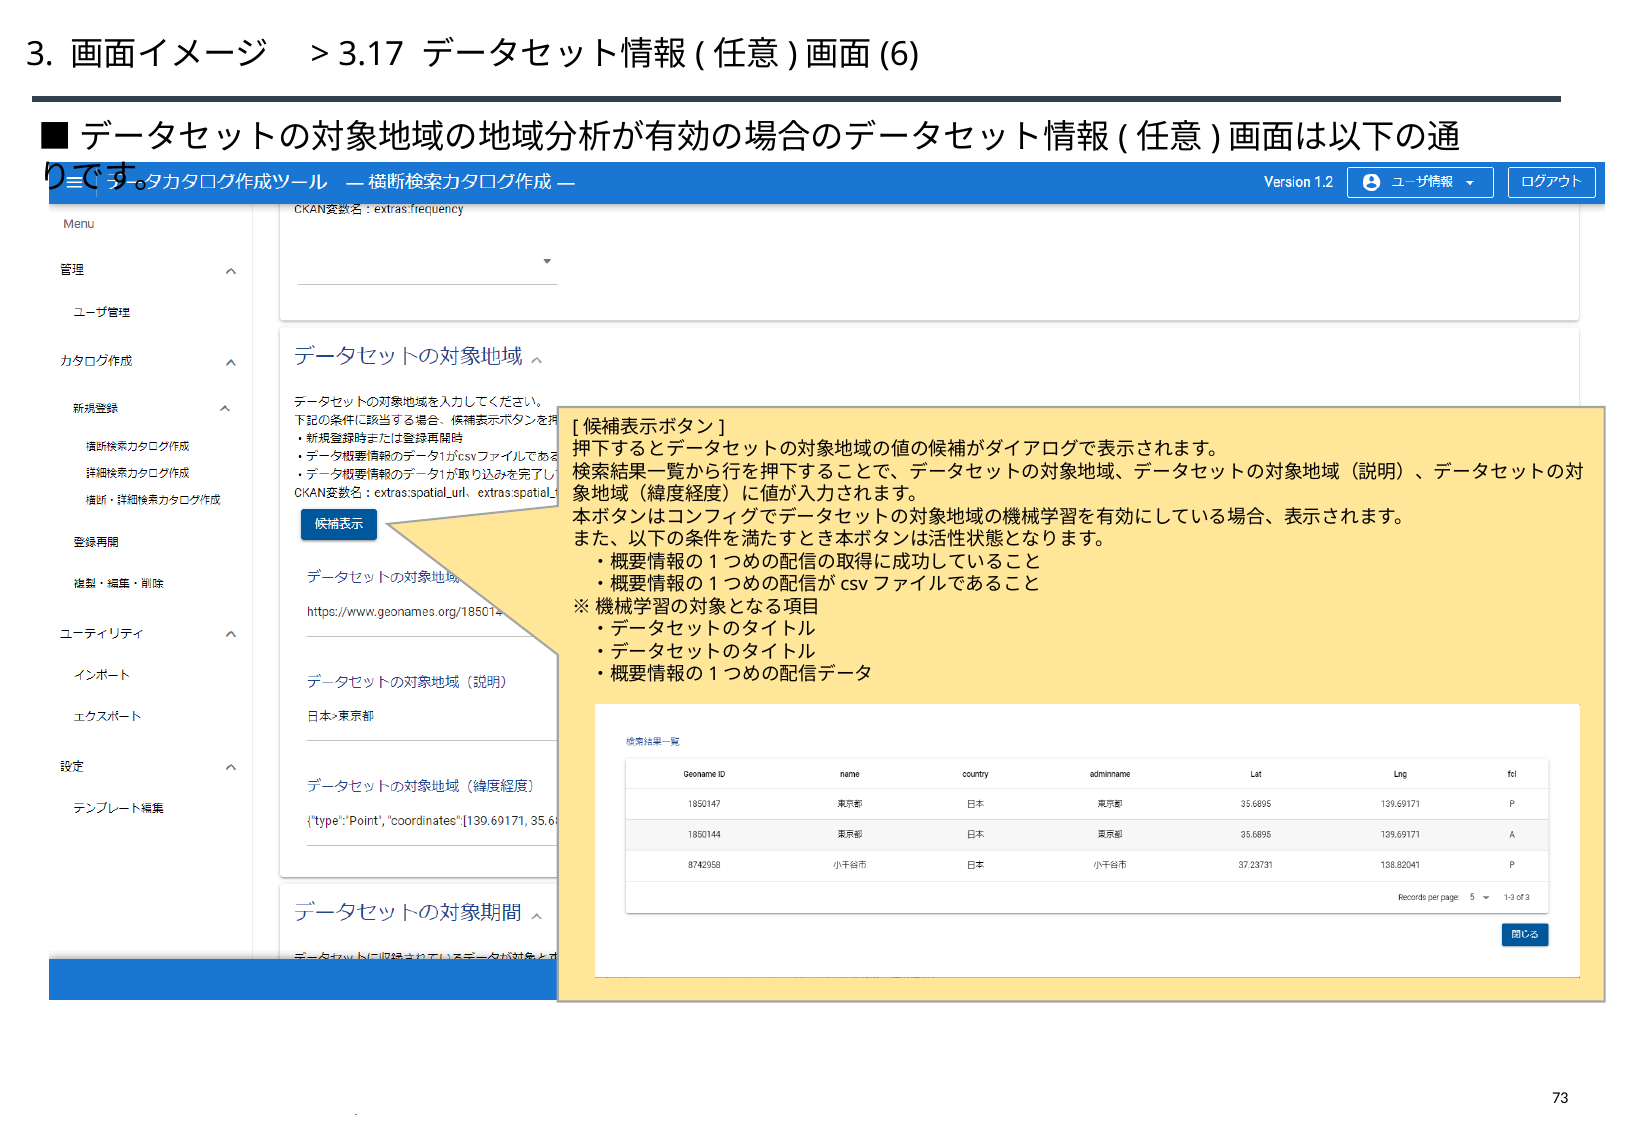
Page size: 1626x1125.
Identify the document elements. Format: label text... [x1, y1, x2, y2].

picture [49, 162, 1605, 1000]
text_box ■データセットの対象地域の地域分析が有効の場合のデータセット情報(任意)画面は以下の通りです。 [23, 107, 1478, 203]
text_box [候補表示ボタン] 押下するとデータセットの対象地域の値の候補がダイアログで表示されます。 検索結果一覧から行を押下することで、データセットの対象地域、データセットの対象地域（説明）、データセットの対象地域（緯度経度）に値が入力されます。 本ボタンはコンフィグでデータセットの対象地域の機械学習を有効にしている場合、表示されます。 また、以下の条件を満たすとき本ボタンは活性状態となります。 ・概要情報の1つめの配信の取得に成功していること ・概要情報の1つめの配信がcsvファイルであること ※機械学習の対象となる項目 ・データセットのタイトル ・データセットのタイトル ・概要情報の1つめの配信データ [556, 405, 1606, 1003]
title 3. 画面イメージ > 3.17 データセット情報(任意)画面(6) [25, 19, 969, 91]
